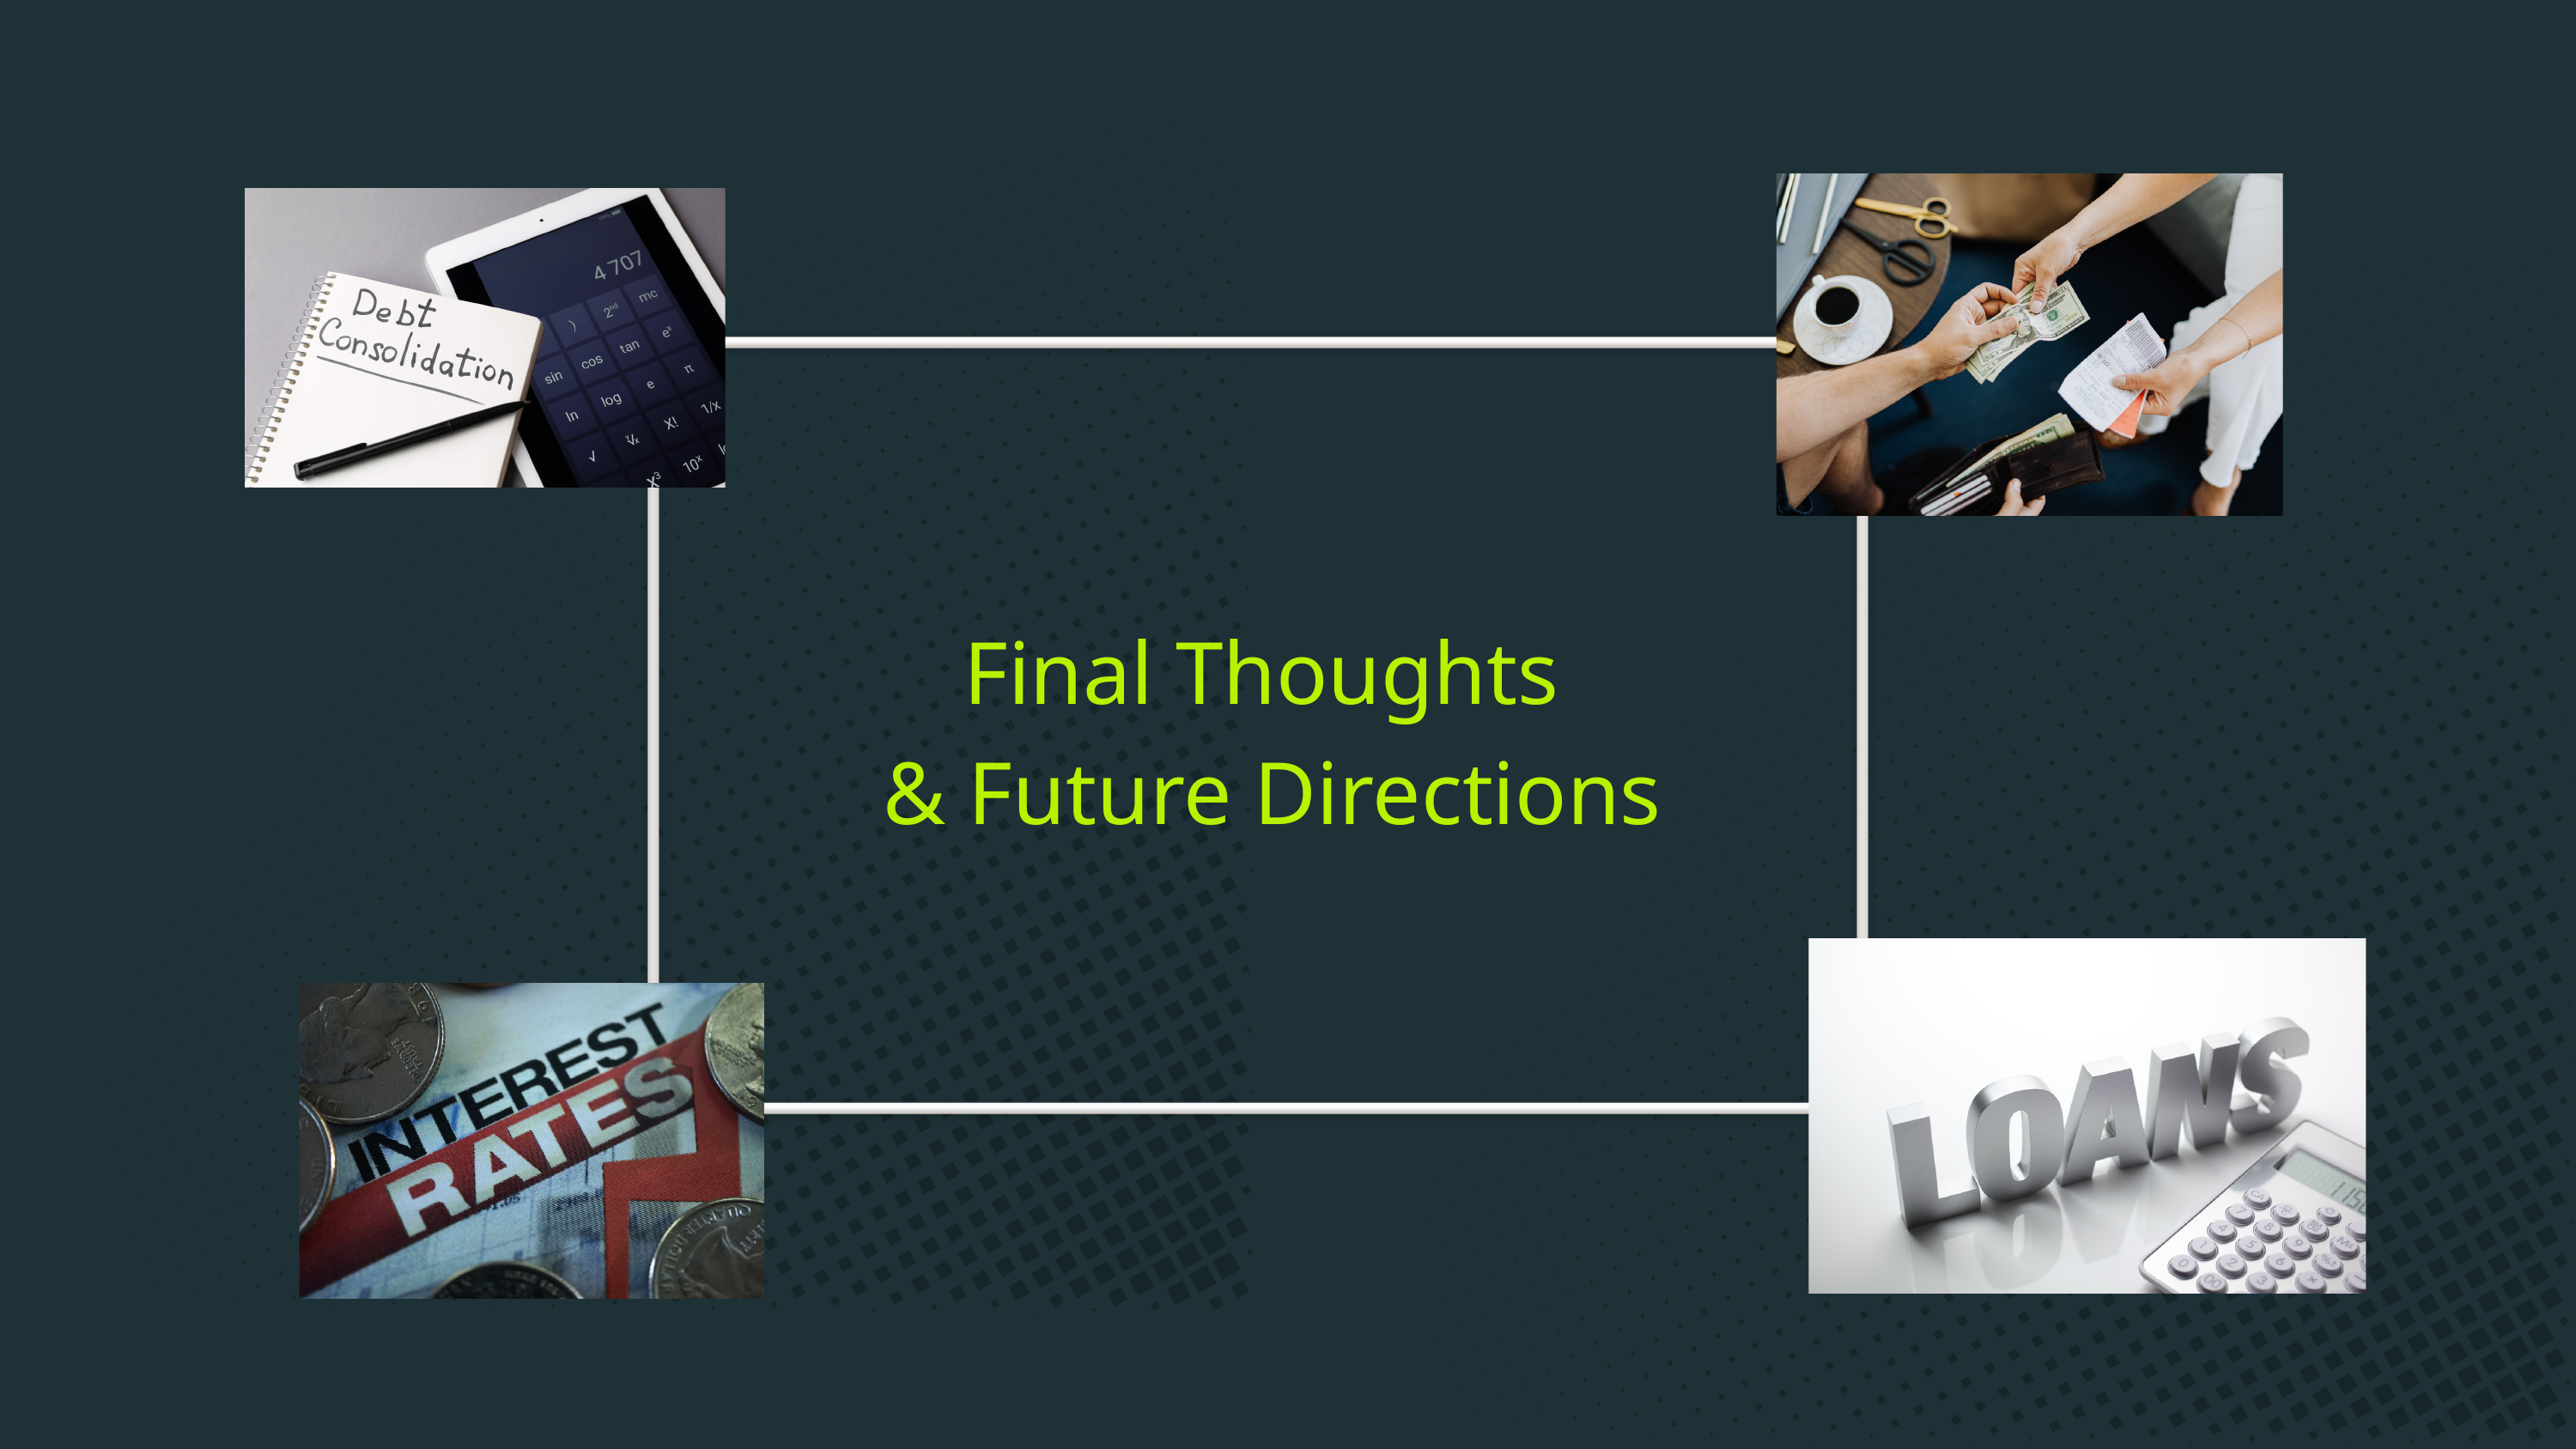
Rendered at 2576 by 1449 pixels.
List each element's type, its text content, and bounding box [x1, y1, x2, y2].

text_box Final Thoughts & Future Directions [725, 601, 1820, 842]
text_box [299, 983, 764, 1300]
text_box [1316, 131, 2576, 1449]
text_box [640, 330, 1876, 1123]
text_box [245, 188, 726, 488]
text_box [1808, 938, 2366, 1294]
text_box [1776, 173, 2283, 516]
text_box [0, 0, 1258, 1318]
